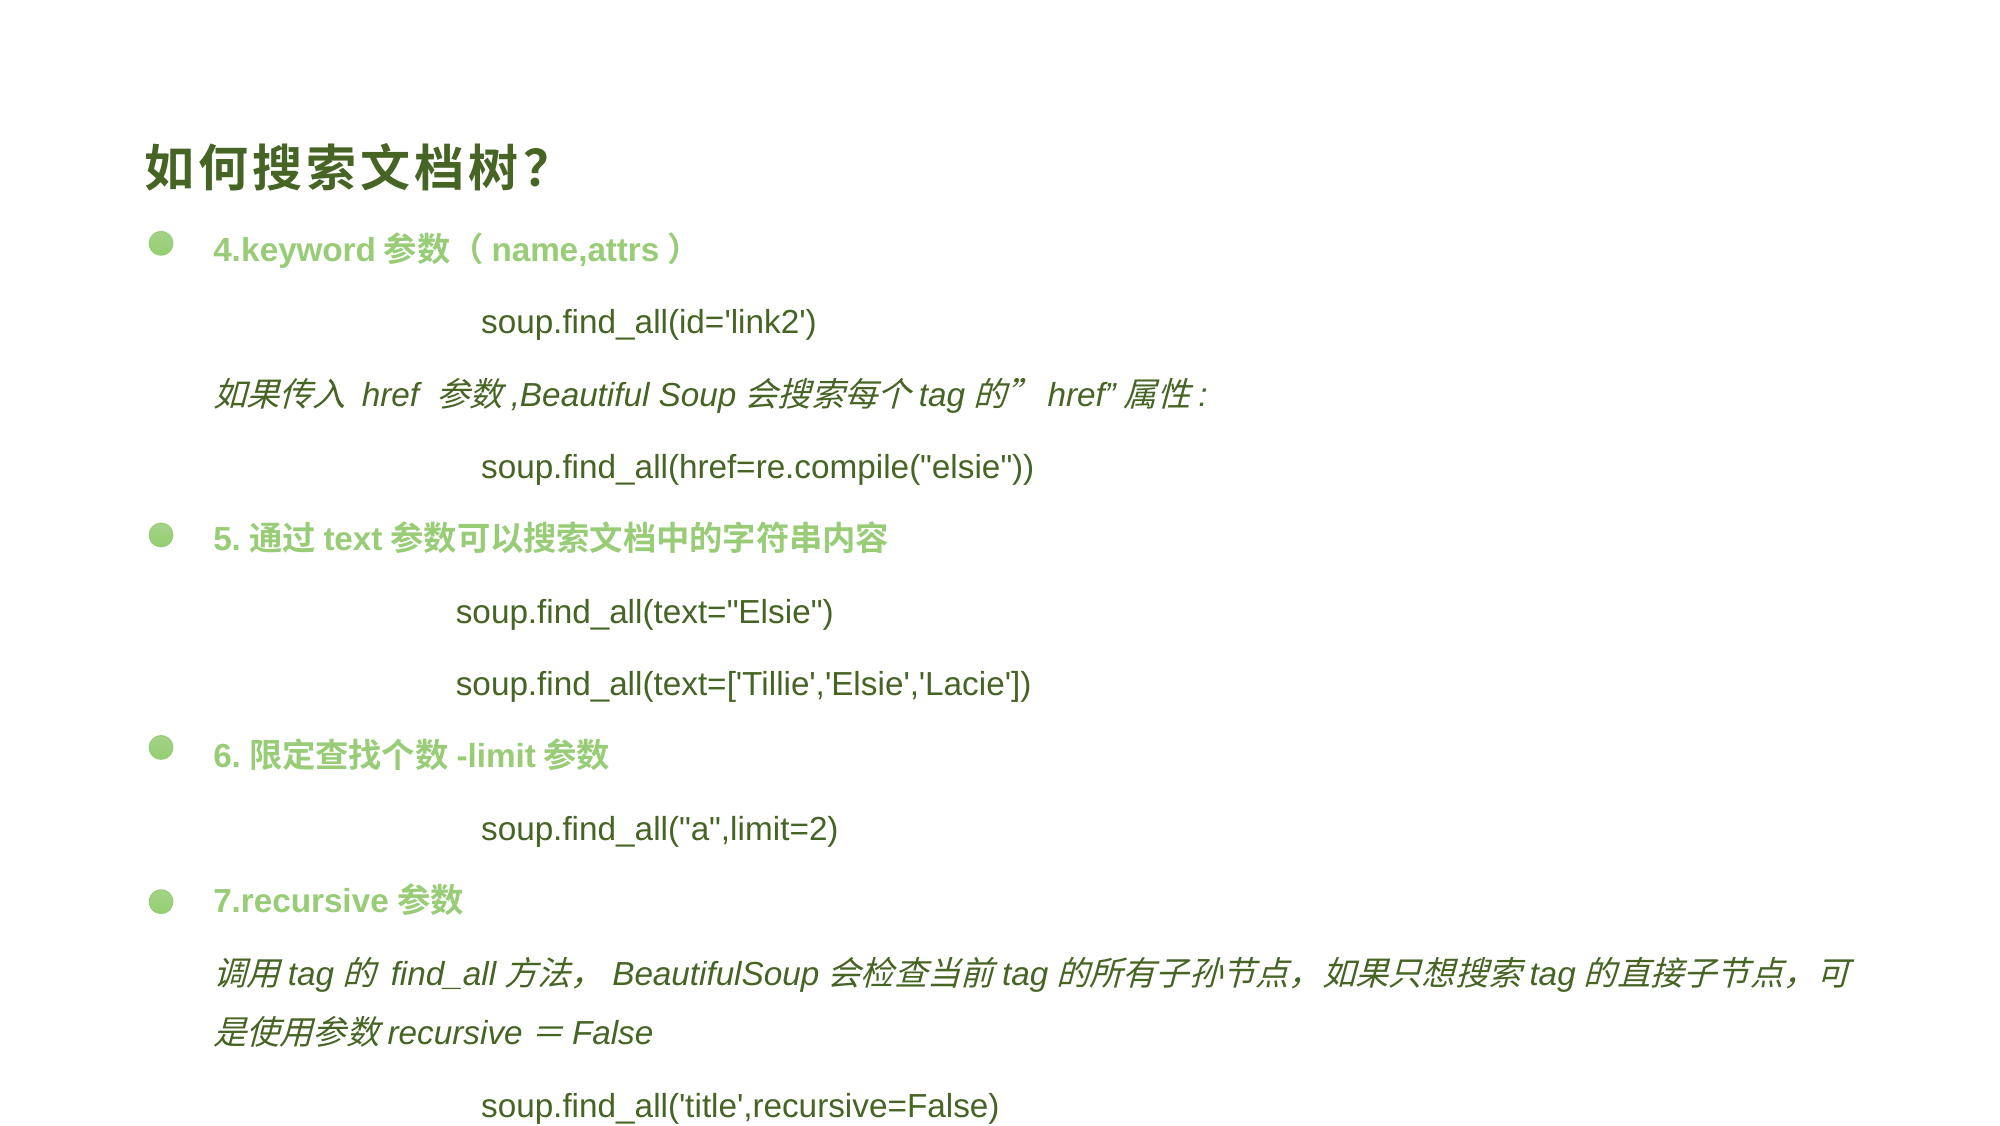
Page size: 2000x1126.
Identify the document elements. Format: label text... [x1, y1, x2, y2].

text_box [148, 889, 174, 915]
text_box [148, 230, 174, 256]
text_box [148, 522, 174, 548]
text_box 4.keyword参数（name,attrs） soup.find_all(id='link2') 如果传入 href 参数,Beautiful Soup会搜索每个tag的”href”属性: soup.find_all(href=re.compile("elsie")) 5.通过text参数可以搜索文档中的字符串内容 soup.find_all(text="Elsie") soup.find_all(text=['Tillie','Elsie','Lacie']) 6.限定查找个数-limit参数 soup.find_all("a",limit=2) 7.recursive参数 调用tag的 find_all方法，BeautifulSoup会检查当前tag的所有子孙节点，如果只想搜索tag的直接子节点，可是使用参数recursive＝False soup.find_all('title',recursive=False) [198, 200, 1868, 1126]
text_box [148, 735, 174, 760]
title 如何搜索文档树？ [127, 130, 1908, 204]
